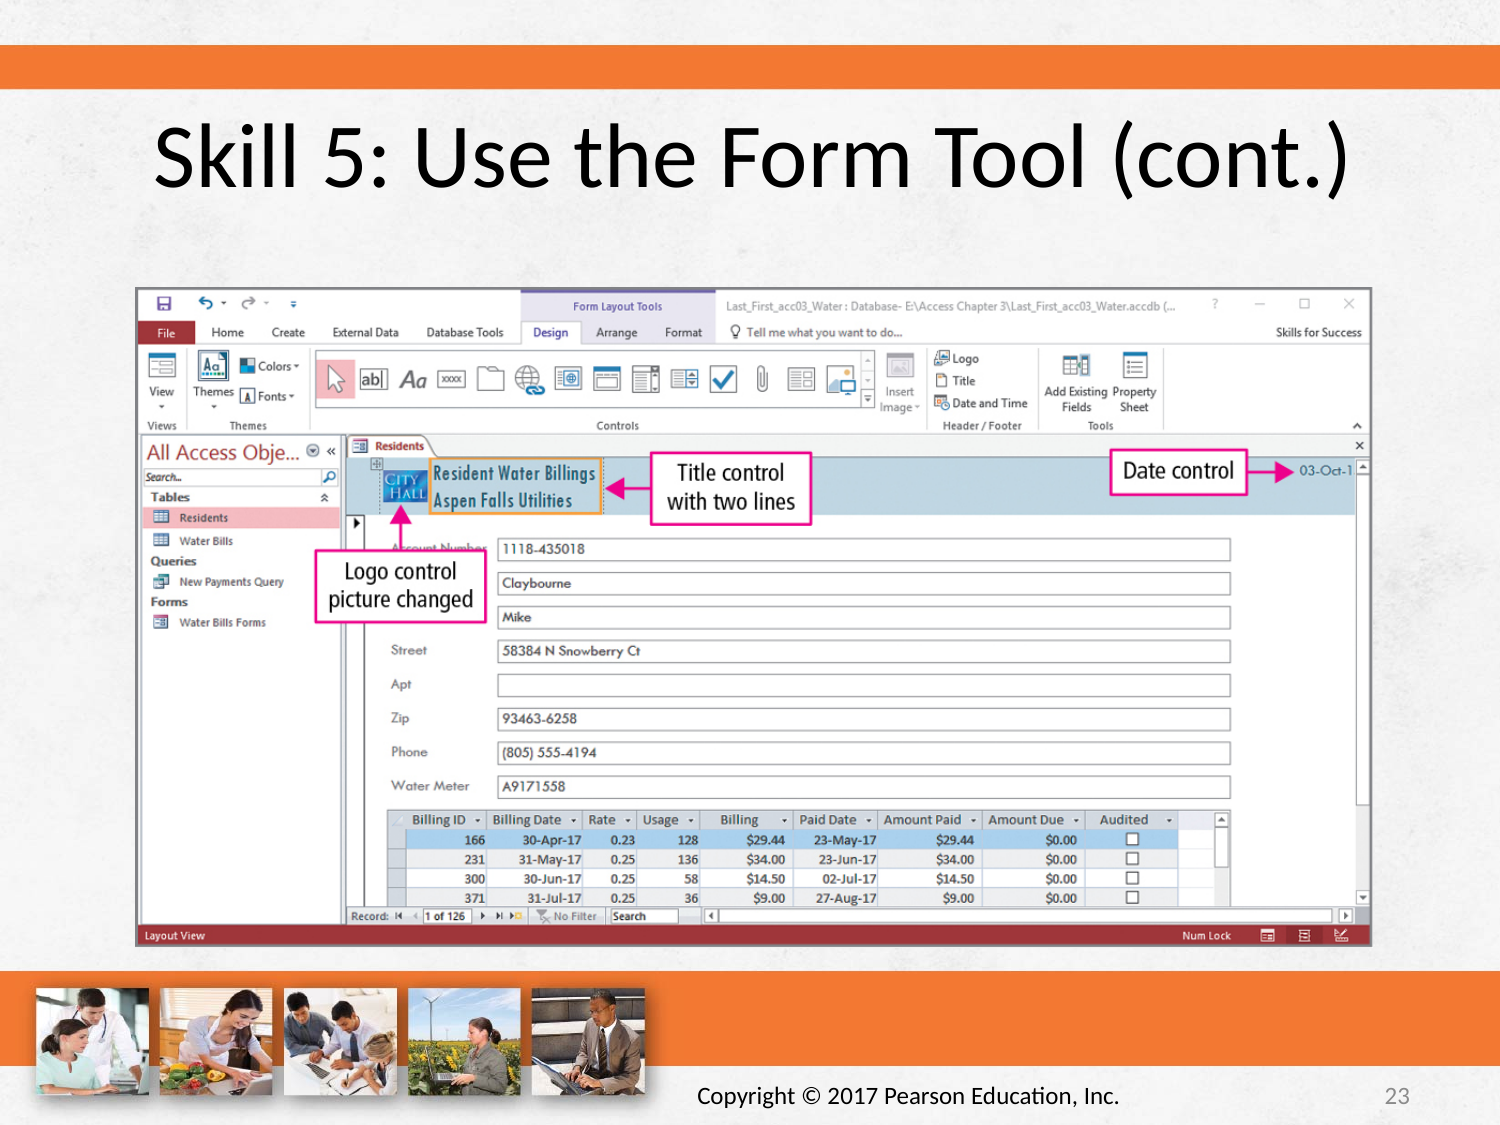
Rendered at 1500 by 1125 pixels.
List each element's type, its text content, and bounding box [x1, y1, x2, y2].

slide_number 23 [1074, 1065, 1425, 1125]
footer Copyright © 2017 Pearson Education, Inc. [649, 1065, 1074, 1125]
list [135, 287, 1373, 948]
title Skill 5: Use the Form Tool (cont.) [108, 87, 1401, 251]
picture [0, 0, 1500, 1125]
